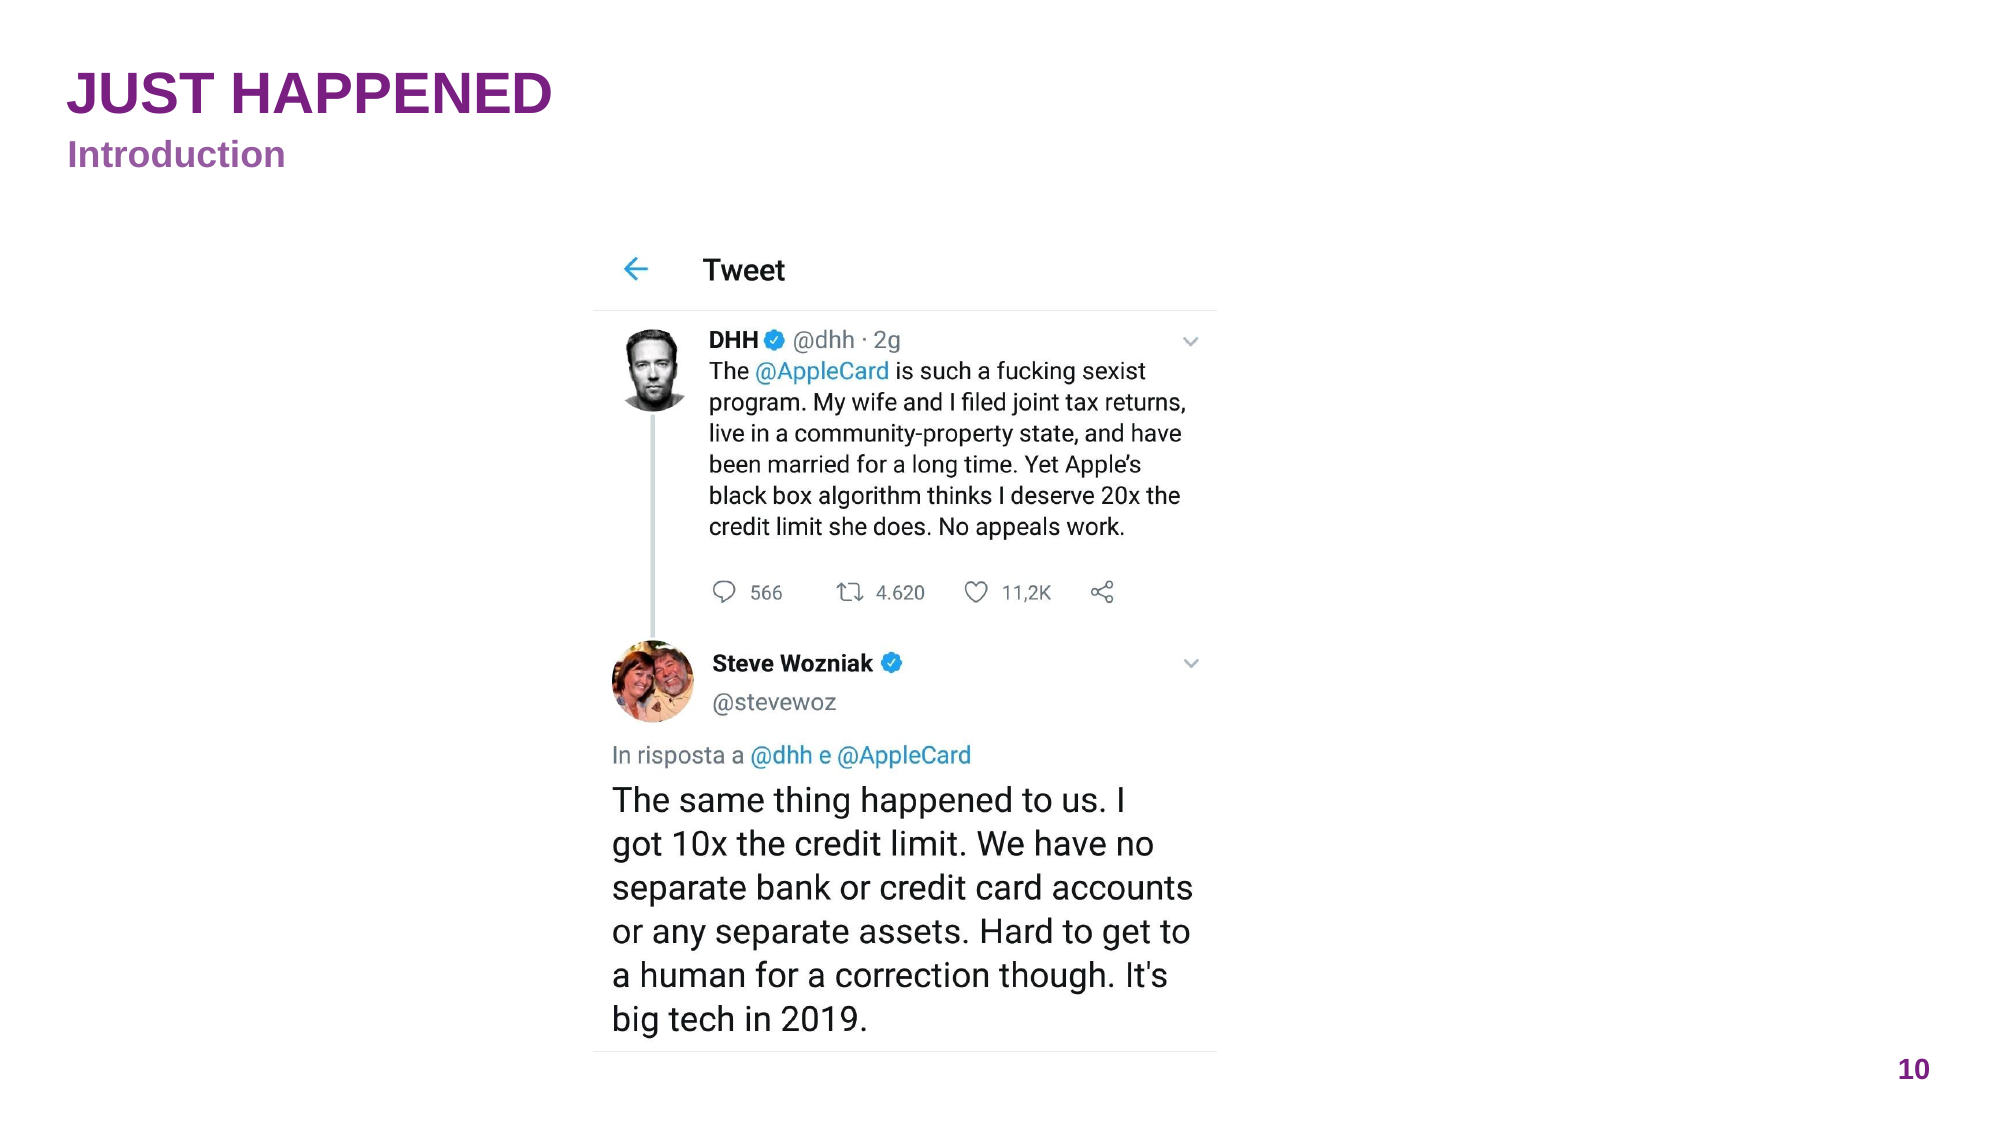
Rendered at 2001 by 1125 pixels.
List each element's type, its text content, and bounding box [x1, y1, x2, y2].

subtitle Introduction [67, 121, 1929, 192]
title Just happened [66, 43, 1929, 126]
picture [593, 248, 1217, 1057]
slide_number 10 [1897, 1053, 1953, 1086]
